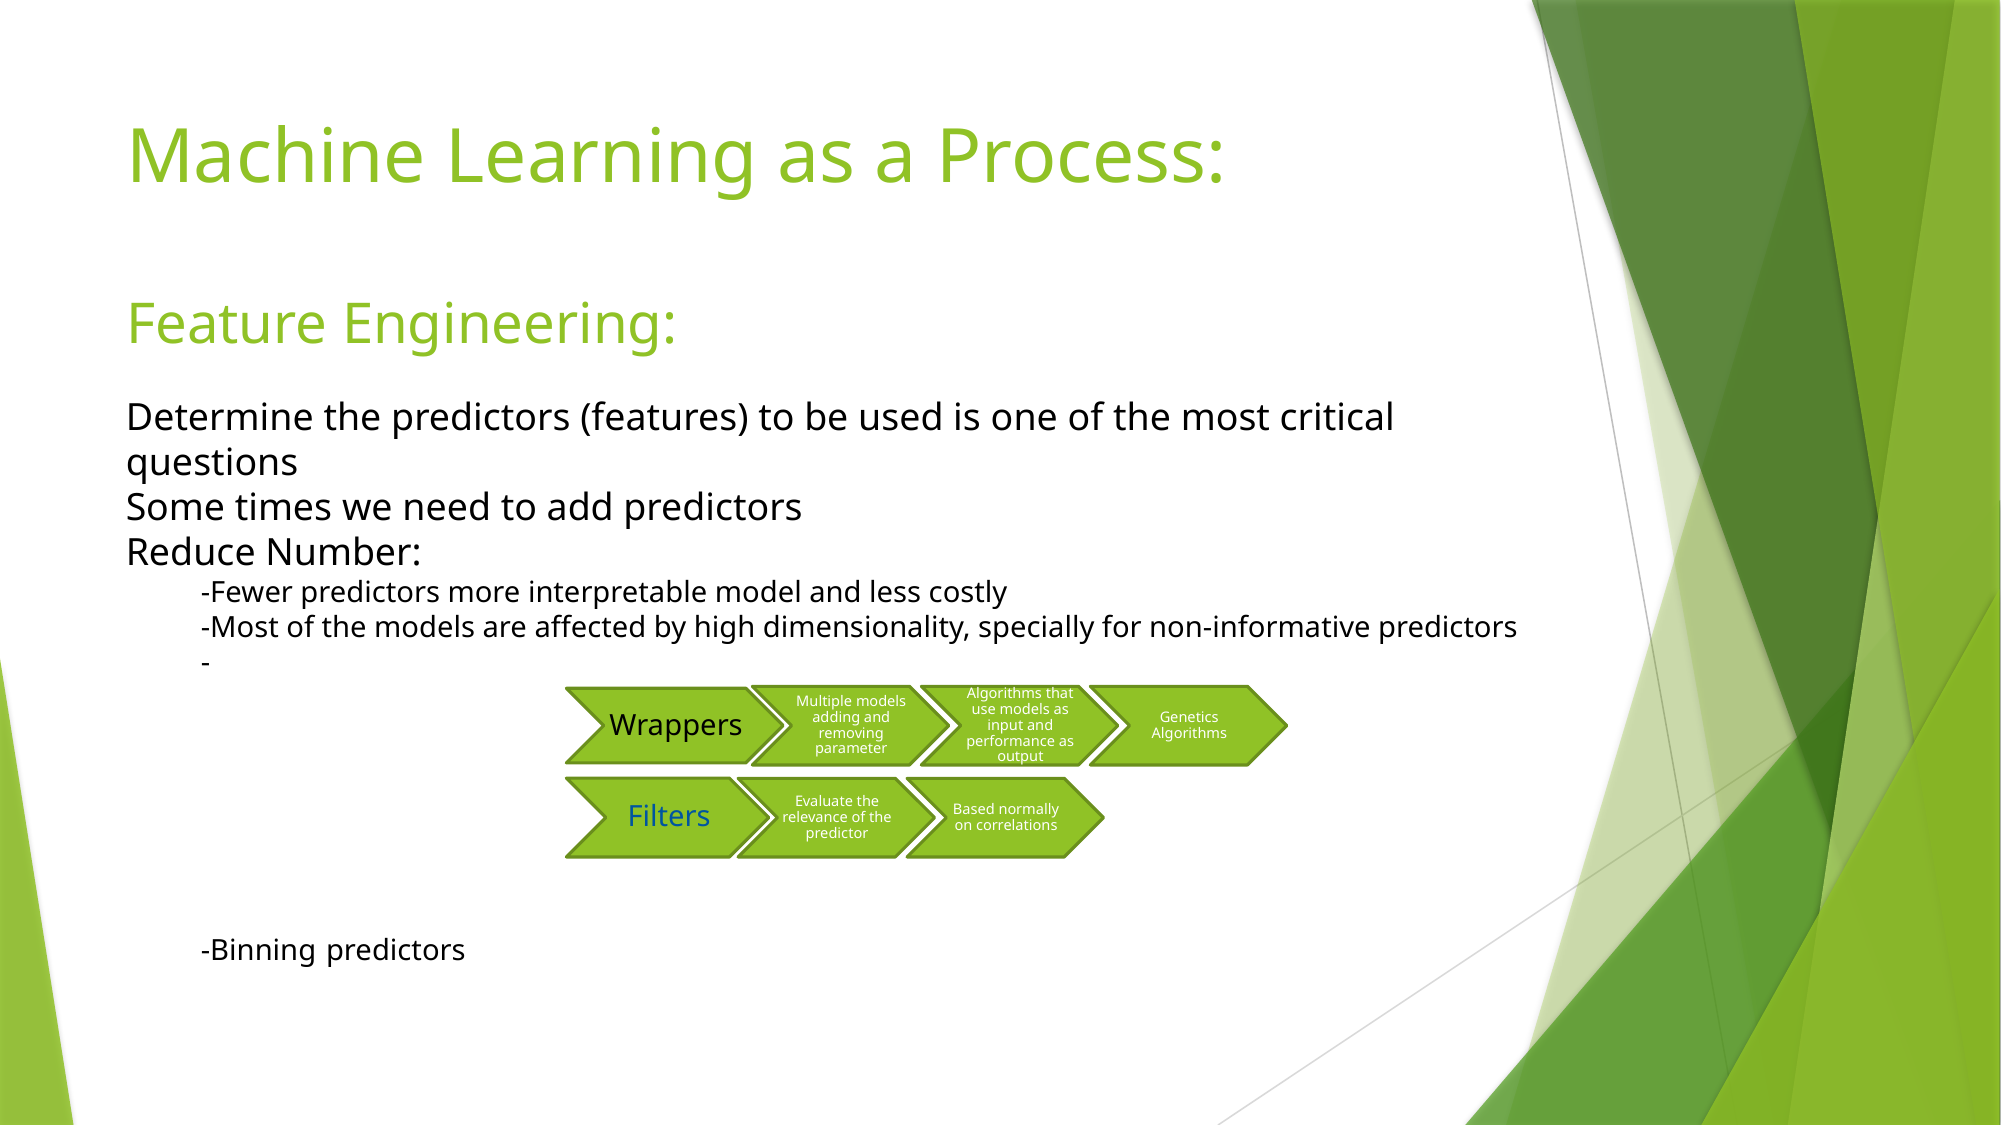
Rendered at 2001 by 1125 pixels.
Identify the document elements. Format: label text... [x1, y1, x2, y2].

text_box Determine the predictors (features) to be used is one of the most critical questions Some times we need to add predictors Reduce Number: -Fewer predictors more interpretable model and less costly -Most of the models are affected by high dimensionality, specially for non-informative predictors - -Binning predictors [111, 385, 1569, 1021]
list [565, 623, 1288, 921]
title Machine Learning as a Process: Feature Engineering: [111, 99, 1522, 385]
